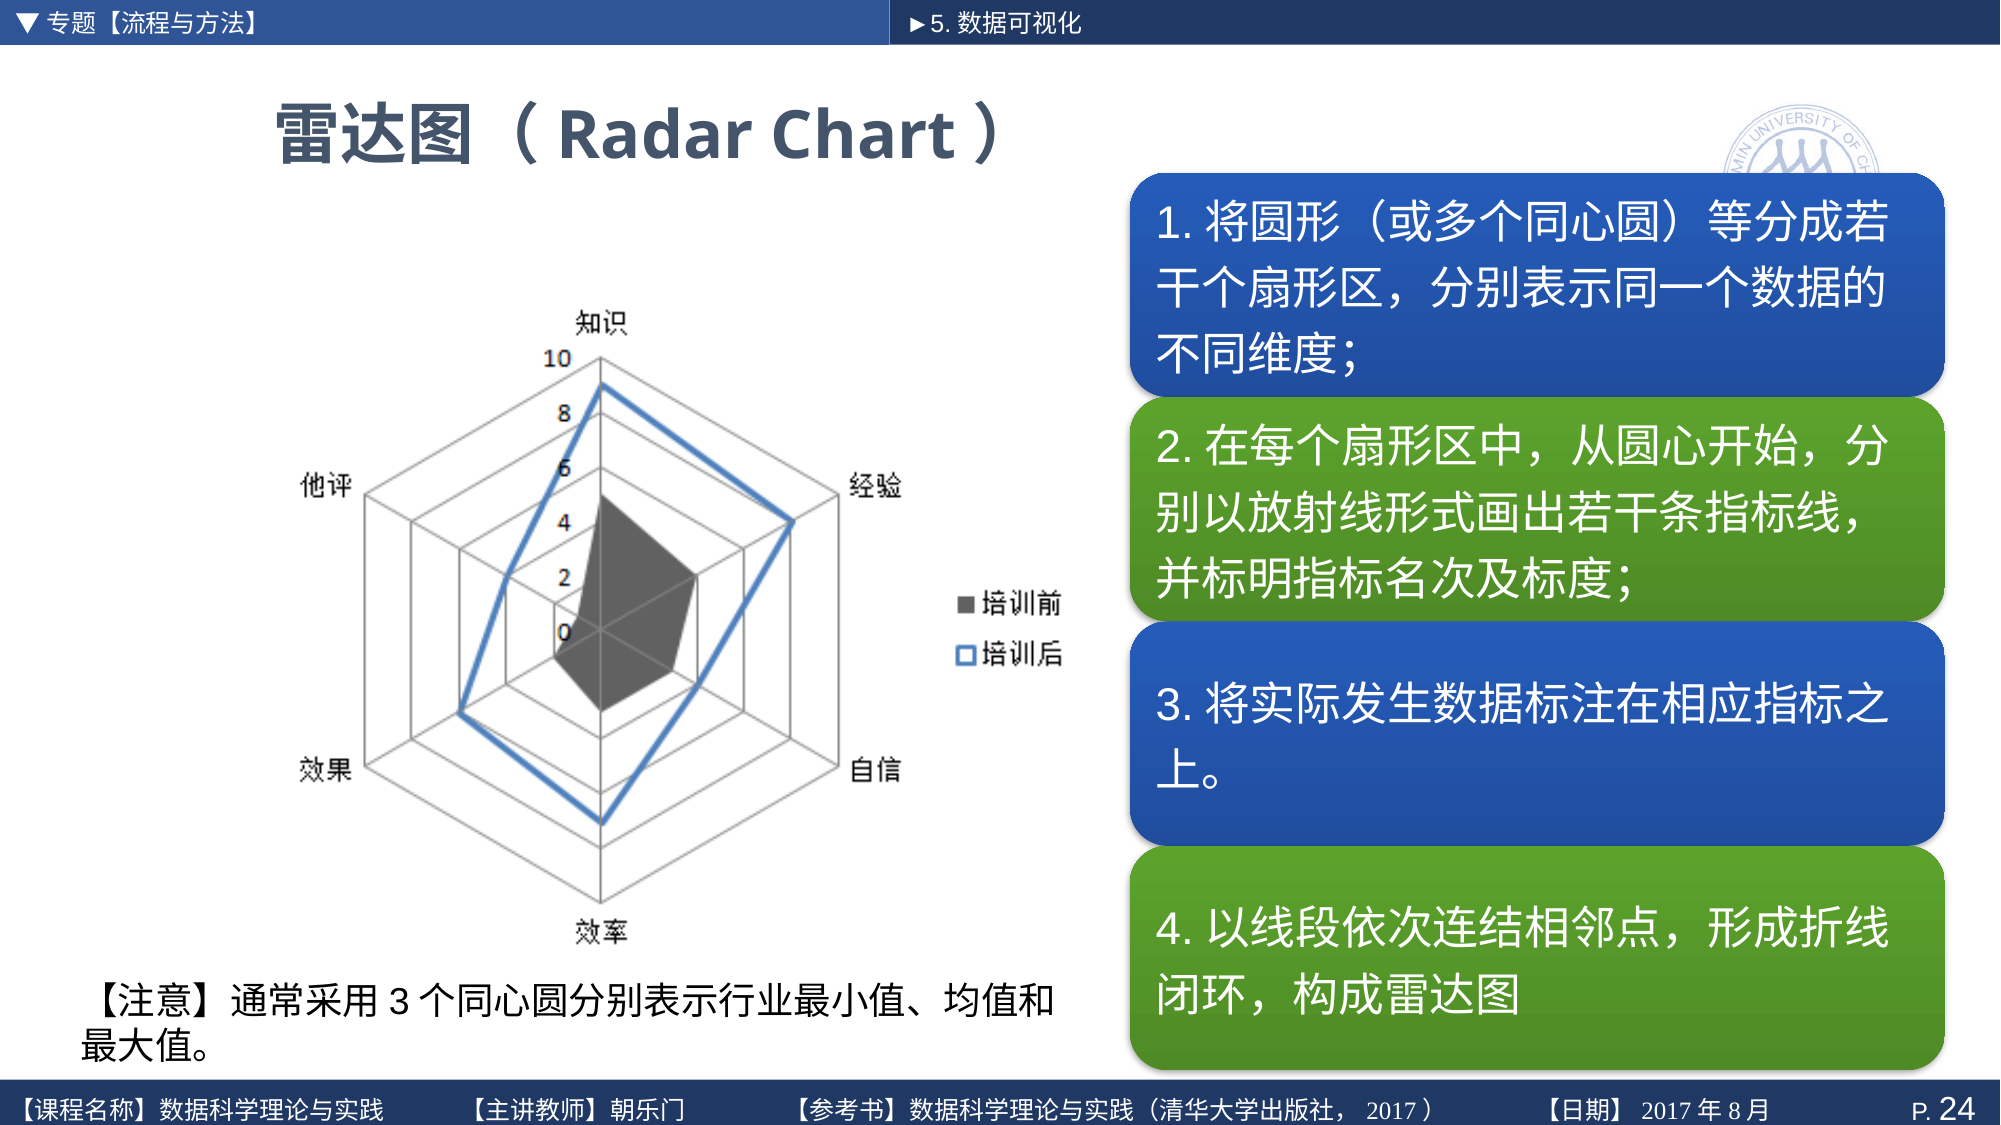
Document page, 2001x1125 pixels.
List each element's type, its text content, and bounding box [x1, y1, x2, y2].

picture [243, 302, 1072, 953]
list ▼专题【流程与方法】 [0, 0, 725, 43]
text_box 【注意】通常采用3个同心圆分别表示行业最小值、均值和最大值。 [65, 969, 1071, 1120]
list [1129, 172, 1945, 1071]
title 雷达图（Radar Chart） [64, 64, 1249, 200]
list ►5.数据可视化 [890, 0, 1249, 43]
